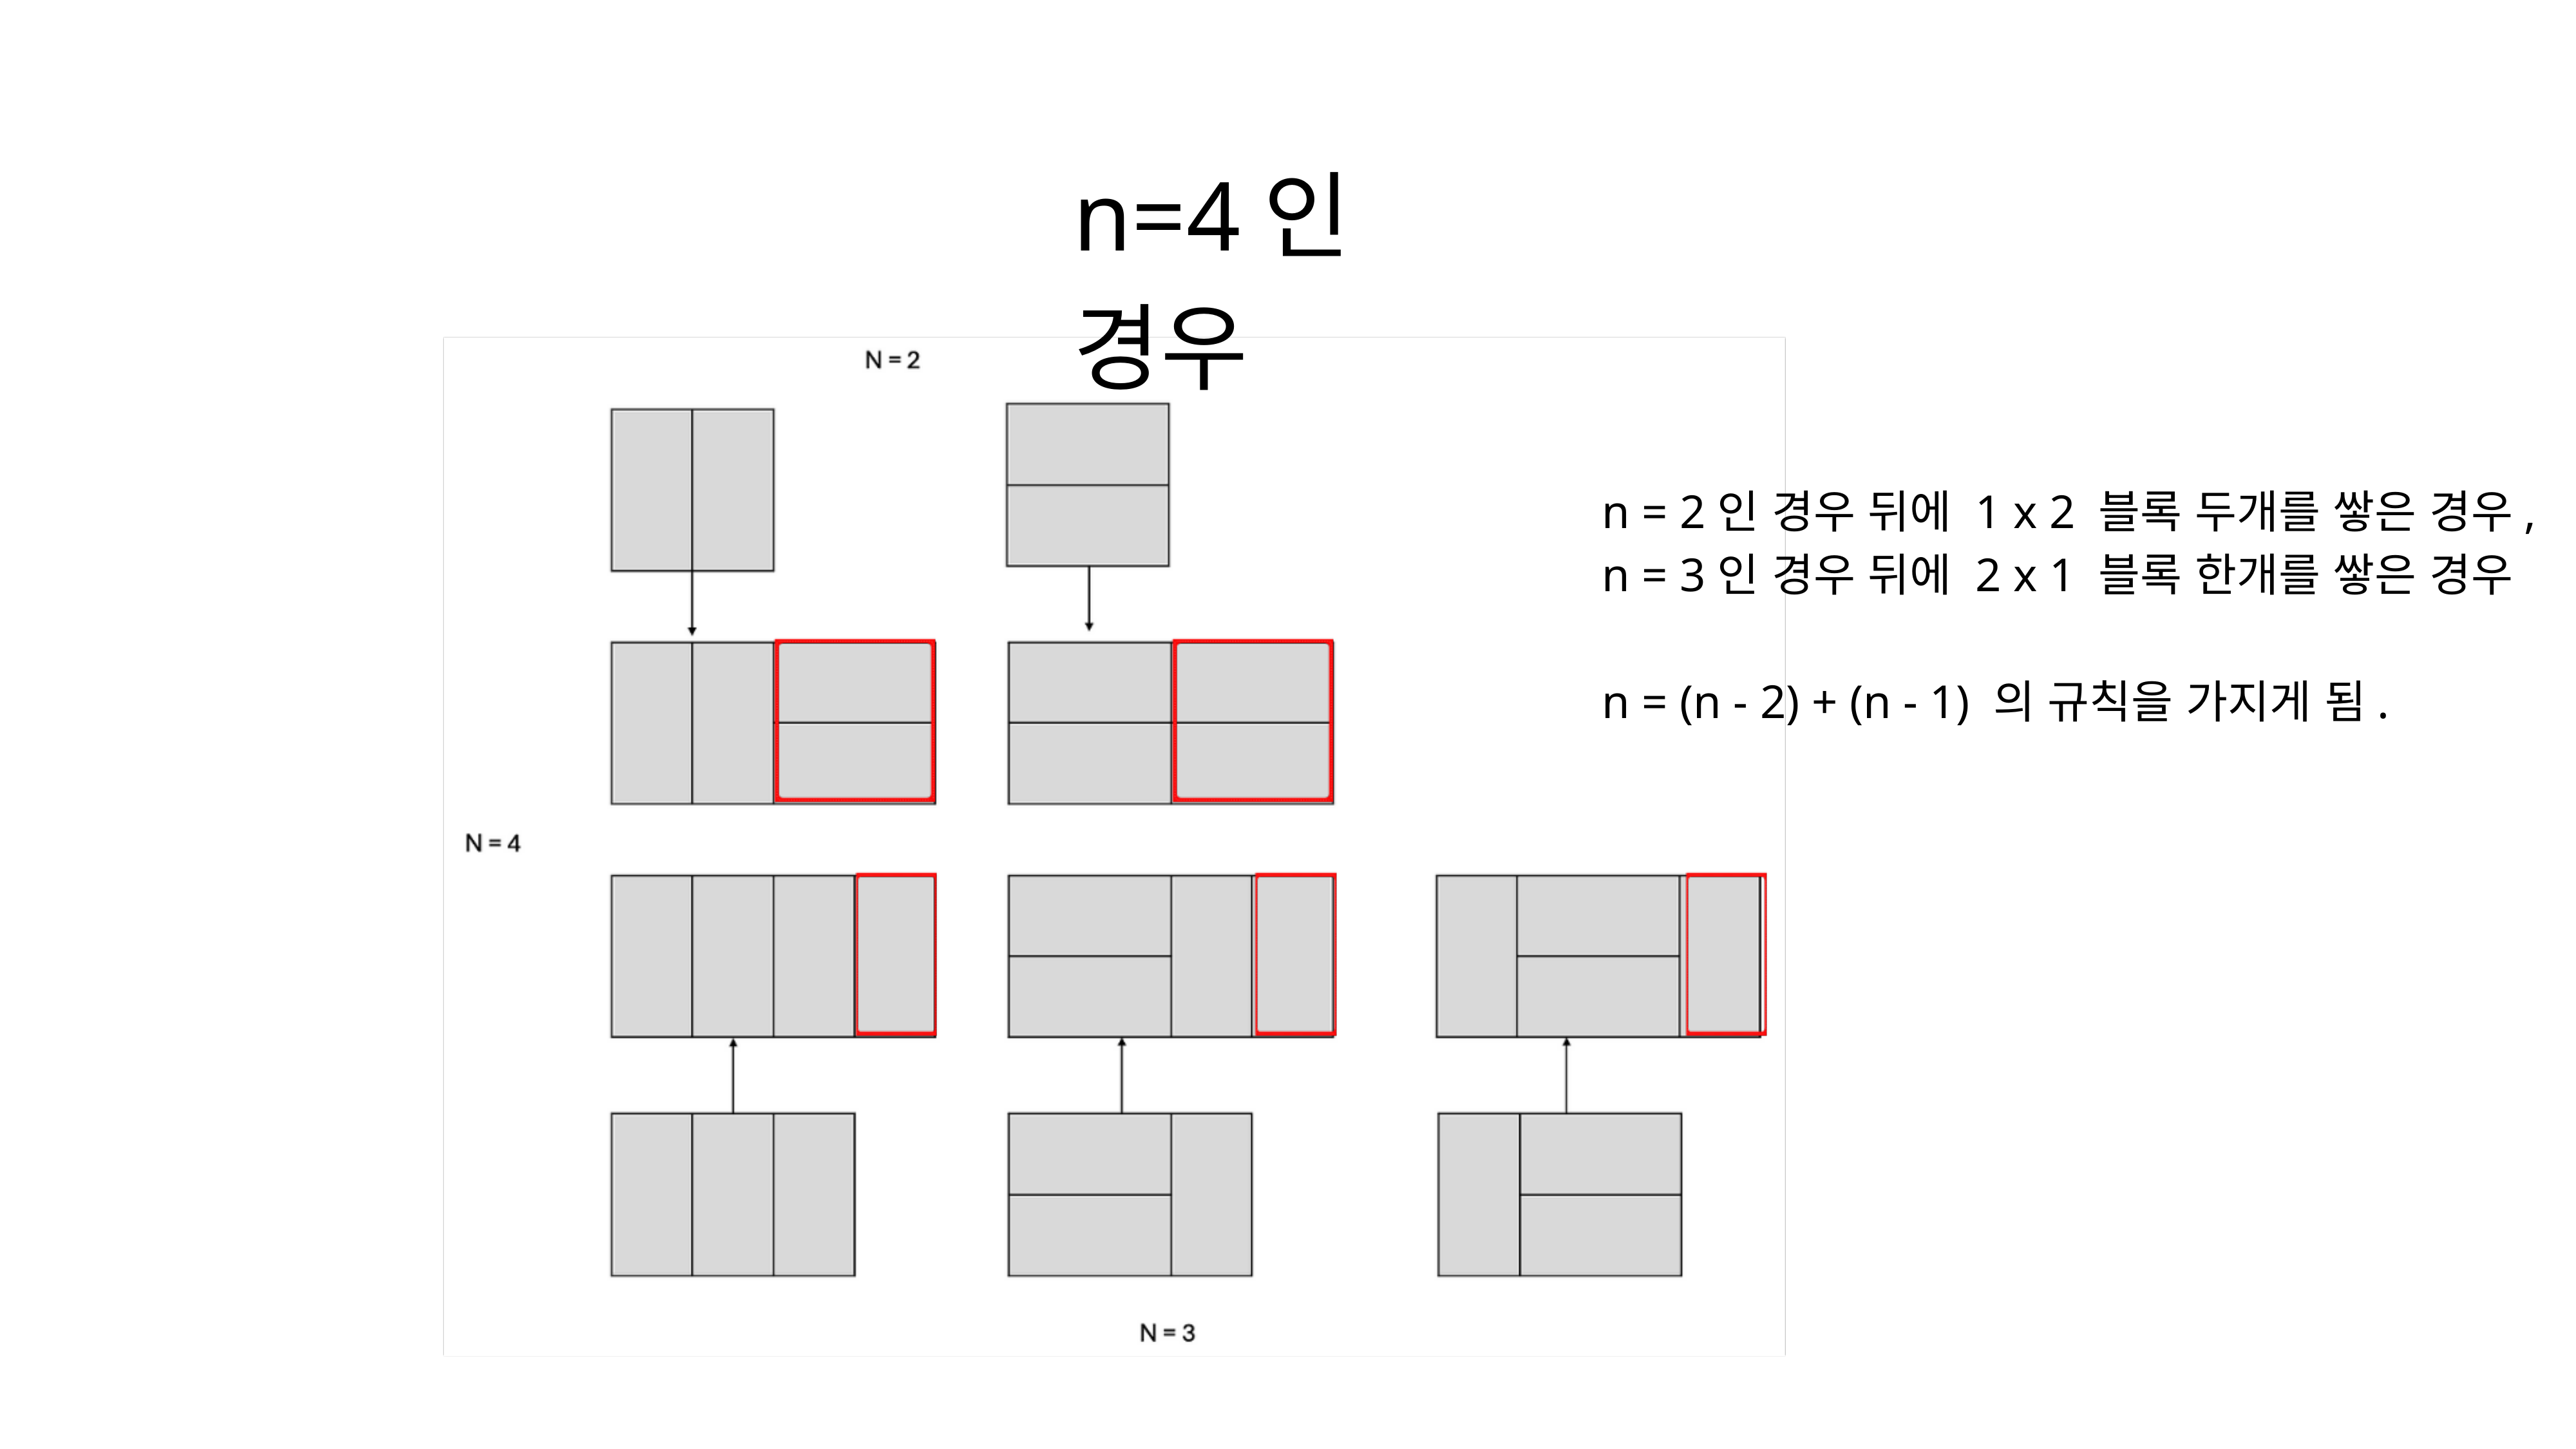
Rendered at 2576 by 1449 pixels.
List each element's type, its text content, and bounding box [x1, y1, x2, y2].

picture [442, 336, 1788, 1358]
text_box n = 2인 경우 뒤에 1 x 2 블록 두개를 쌓은 경우, n = 3인 경우 뒤에 2 x 1 블록 한개를 쌓은 경우 n = (n - 2) + (n - 1) 의 규칙을 가지게 됨. [1789, 469, 2576, 724]
text_box n=4인 경우 [1064, 133, 1542, 266]
